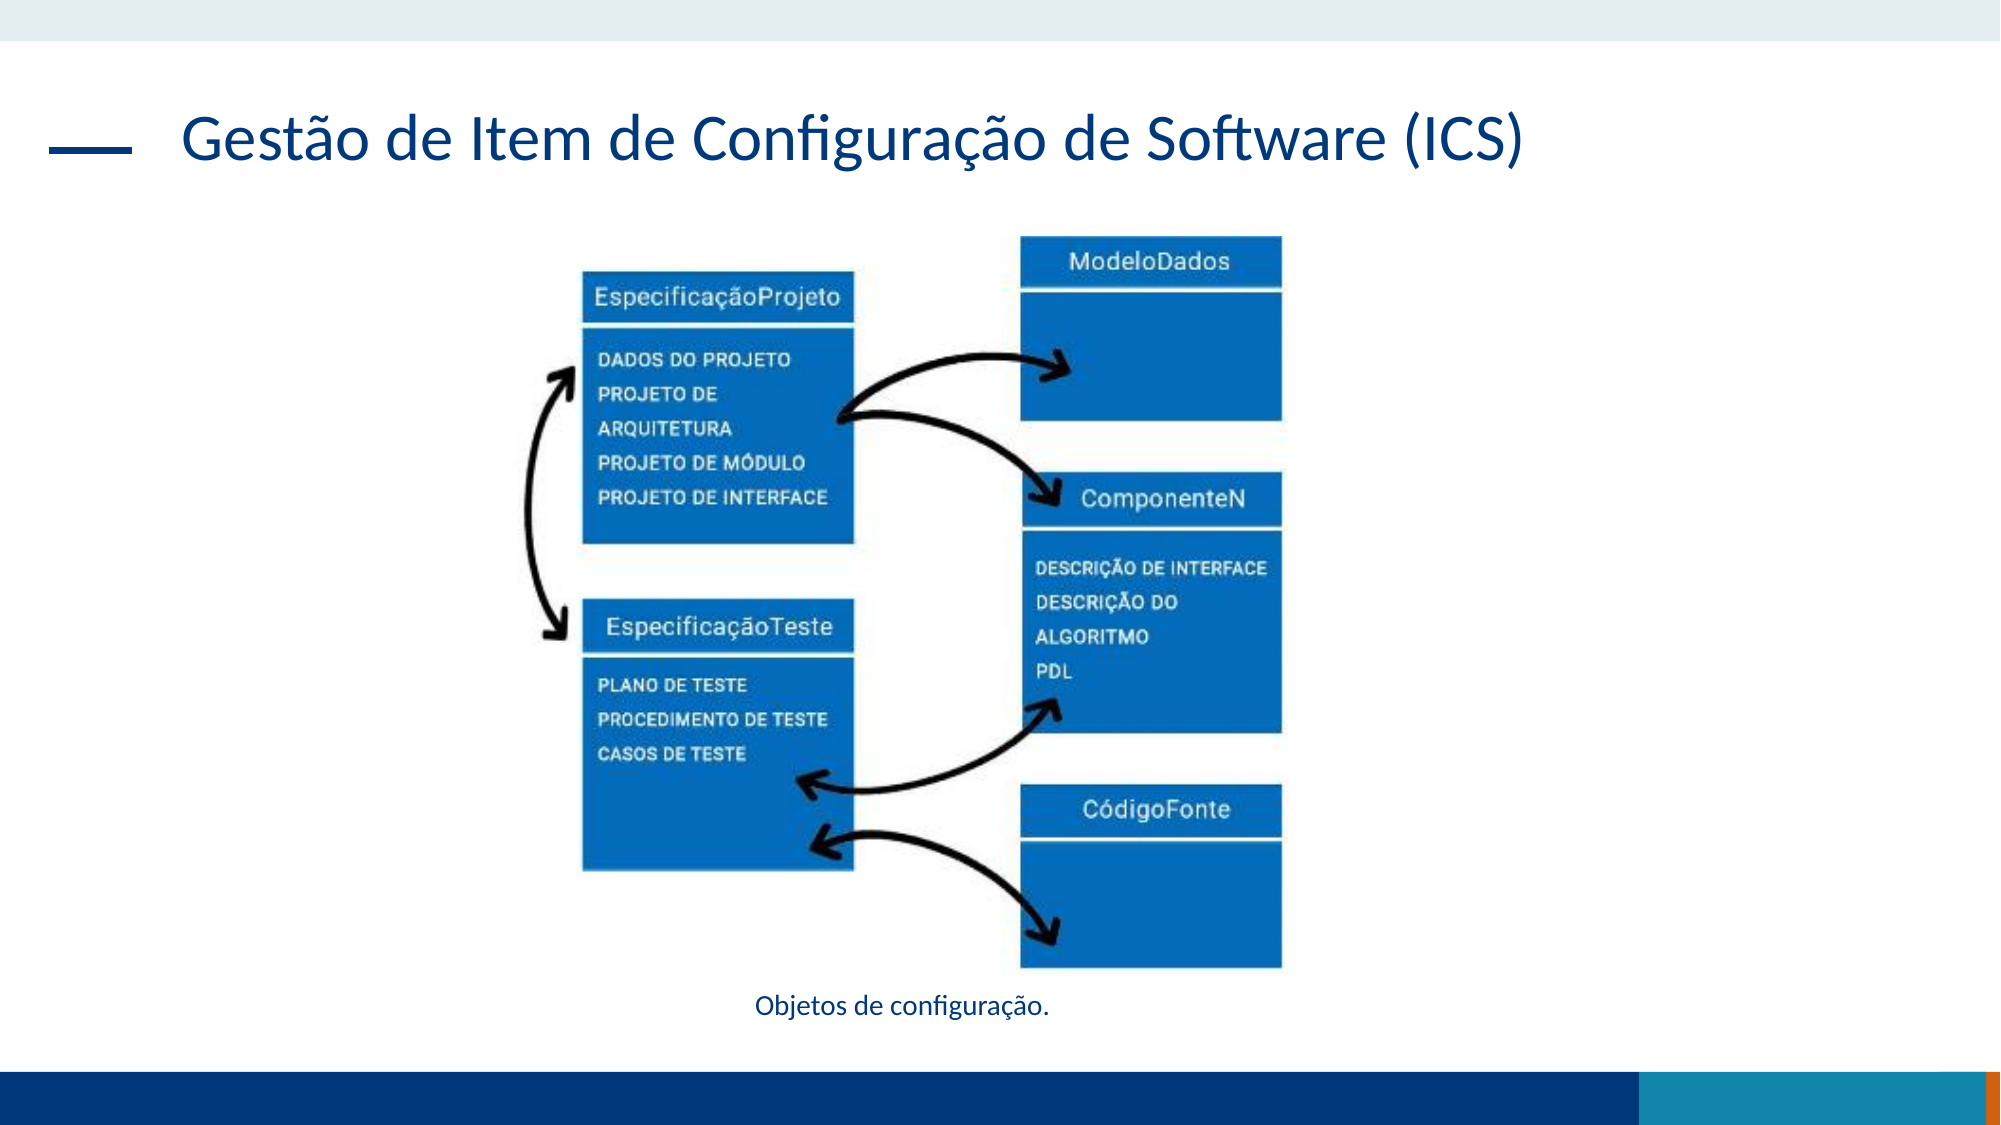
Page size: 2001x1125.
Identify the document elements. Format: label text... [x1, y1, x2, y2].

picture [517, 236, 1288, 976]
text_box Objetos de configuração. [584, 978, 1221, 1029]
list Gestão de Item de Configuração de Software (ICS) [167, 95, 1833, 237]
